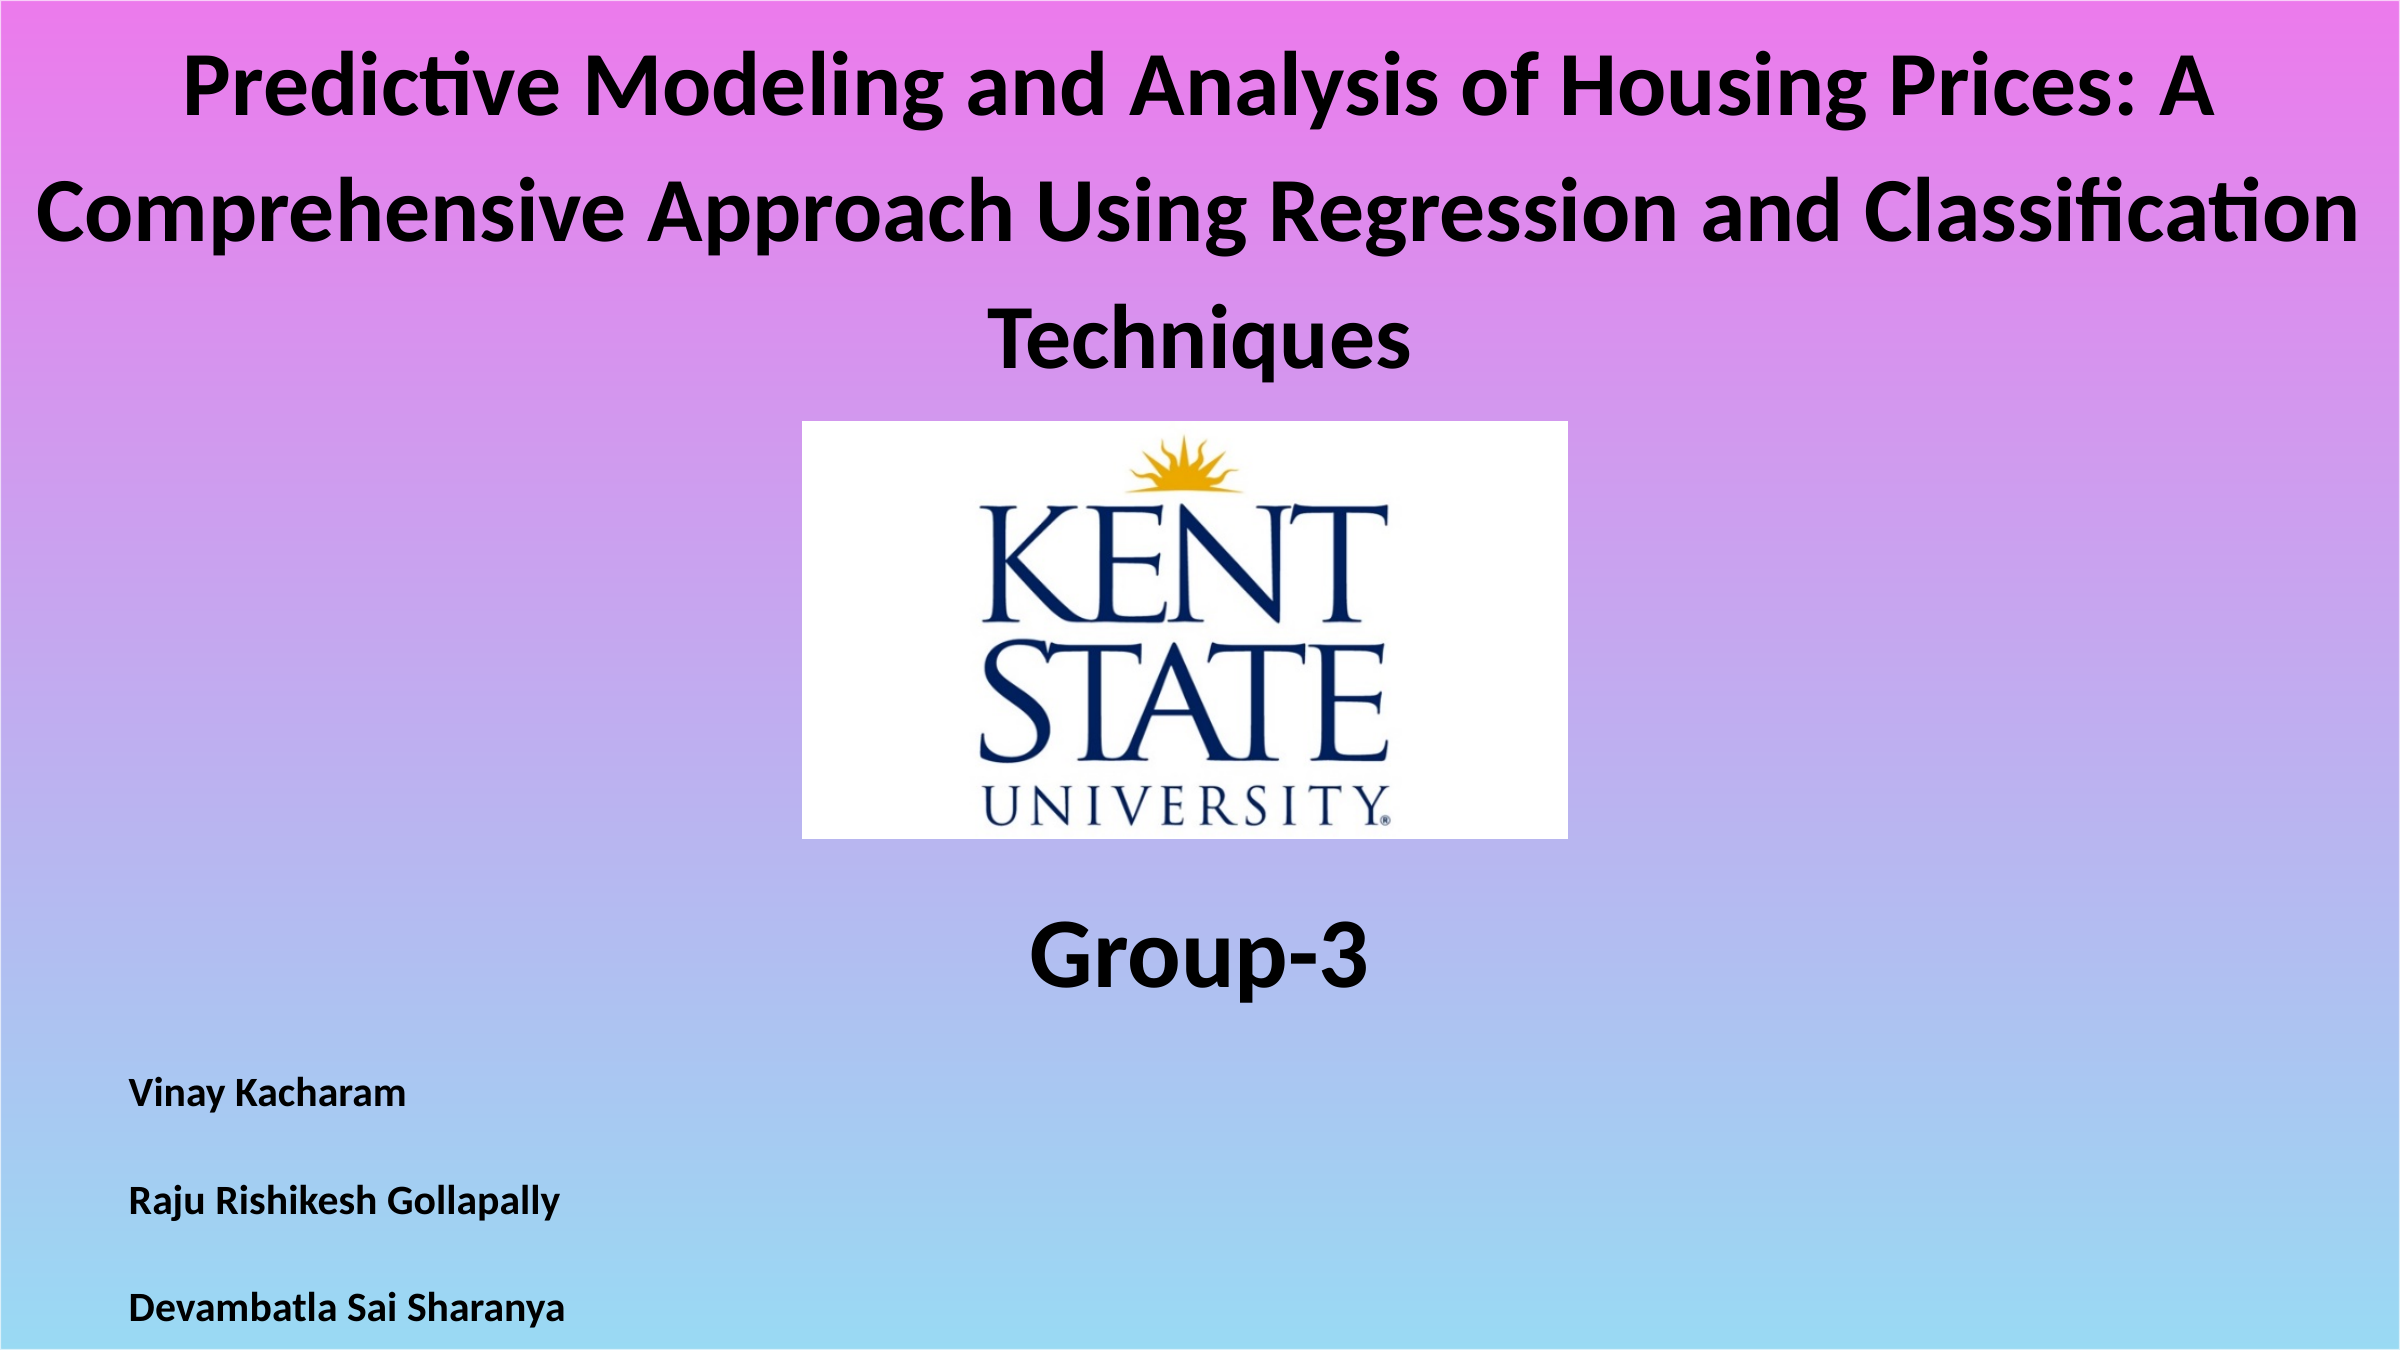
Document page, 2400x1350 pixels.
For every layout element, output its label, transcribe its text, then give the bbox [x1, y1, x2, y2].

text_box Predictive Modeling and Analysis of Housing Prices: A Comprehensive Approach Using Regression and Classification Techniques Group-3 Vinay Kacharam Raju Rishikesh Gollapally Devambatla Sai Sharanya [0, 0, 2400, 1350]
picture [802, 421, 1568, 839]
